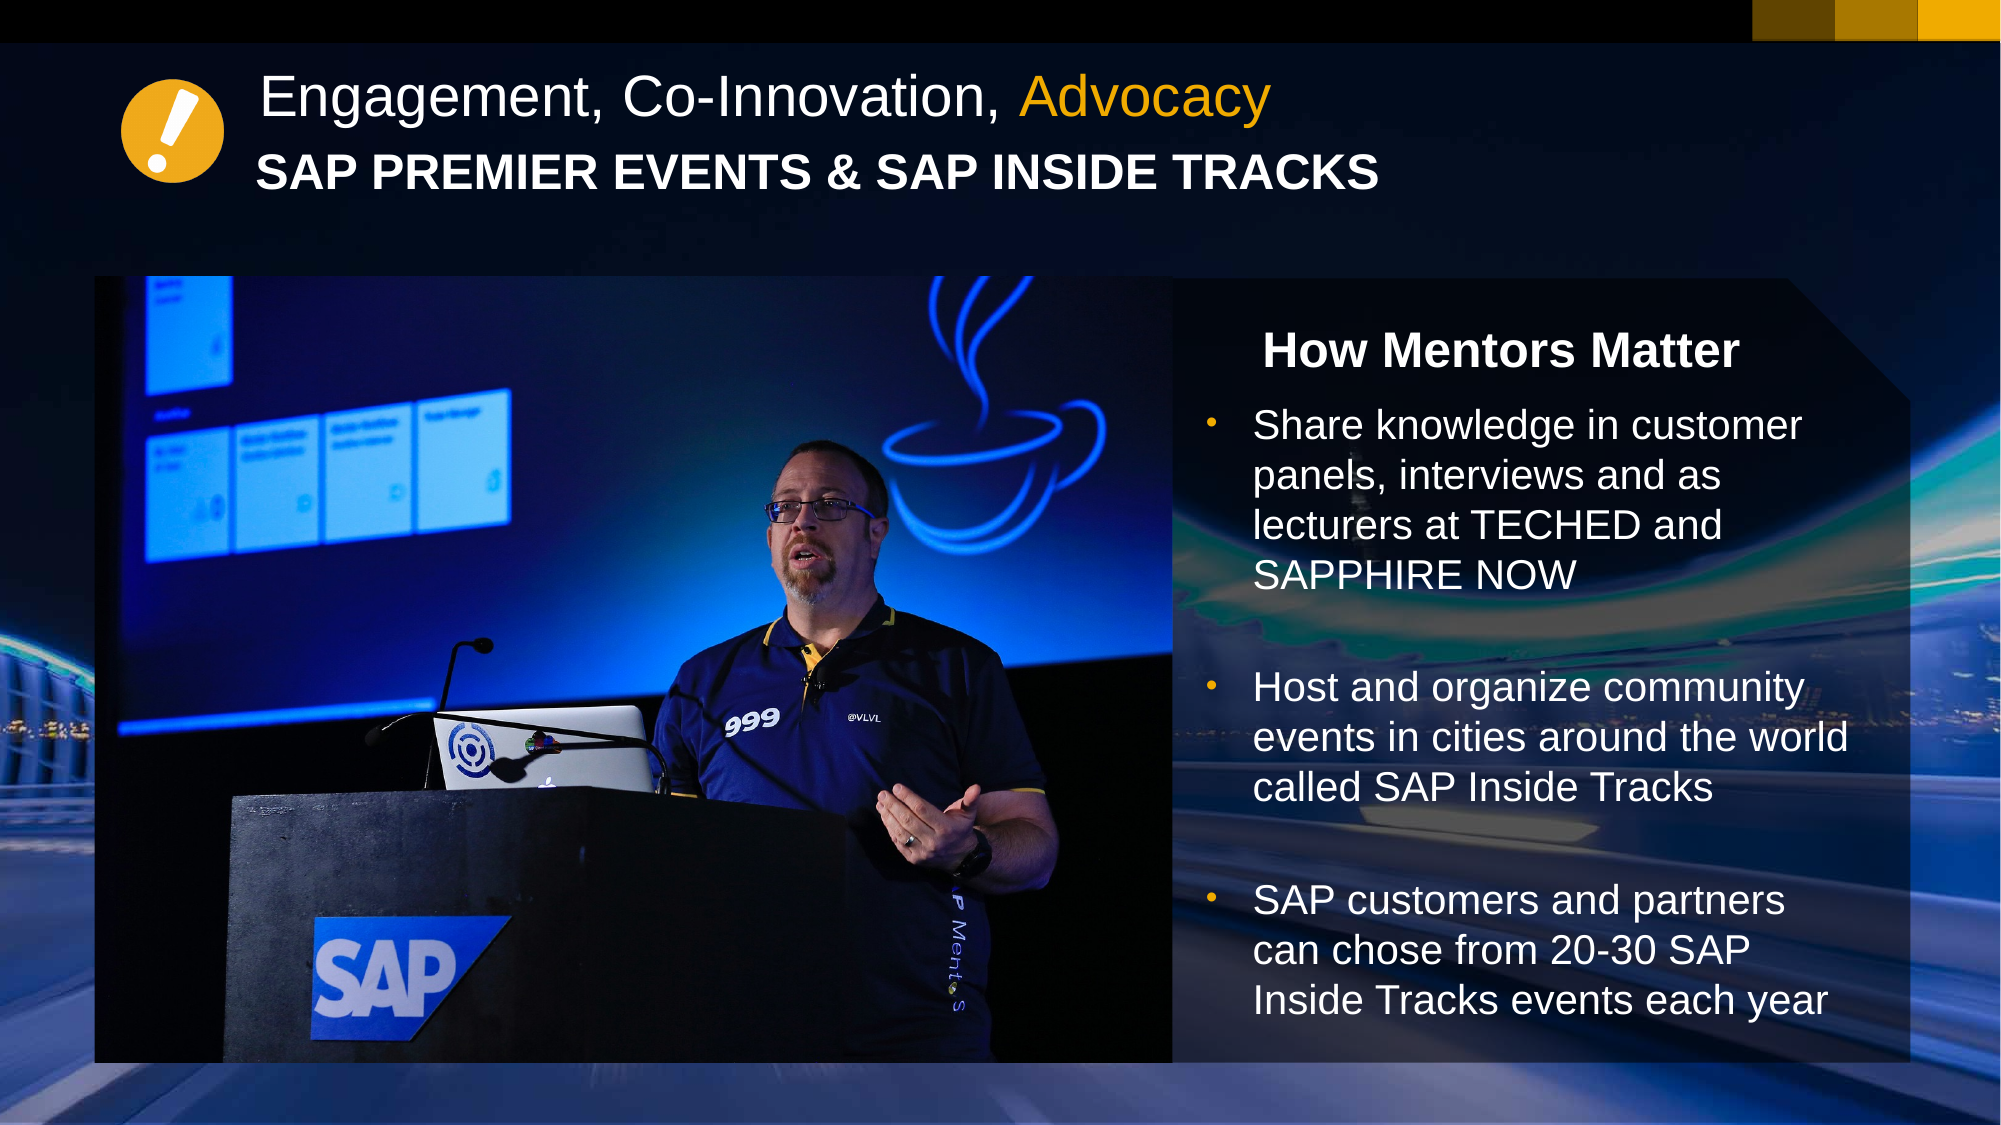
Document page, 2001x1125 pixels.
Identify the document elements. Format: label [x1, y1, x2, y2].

picture [0, 43, 2001, 1125]
text_box [0, 38, 2001, 43]
